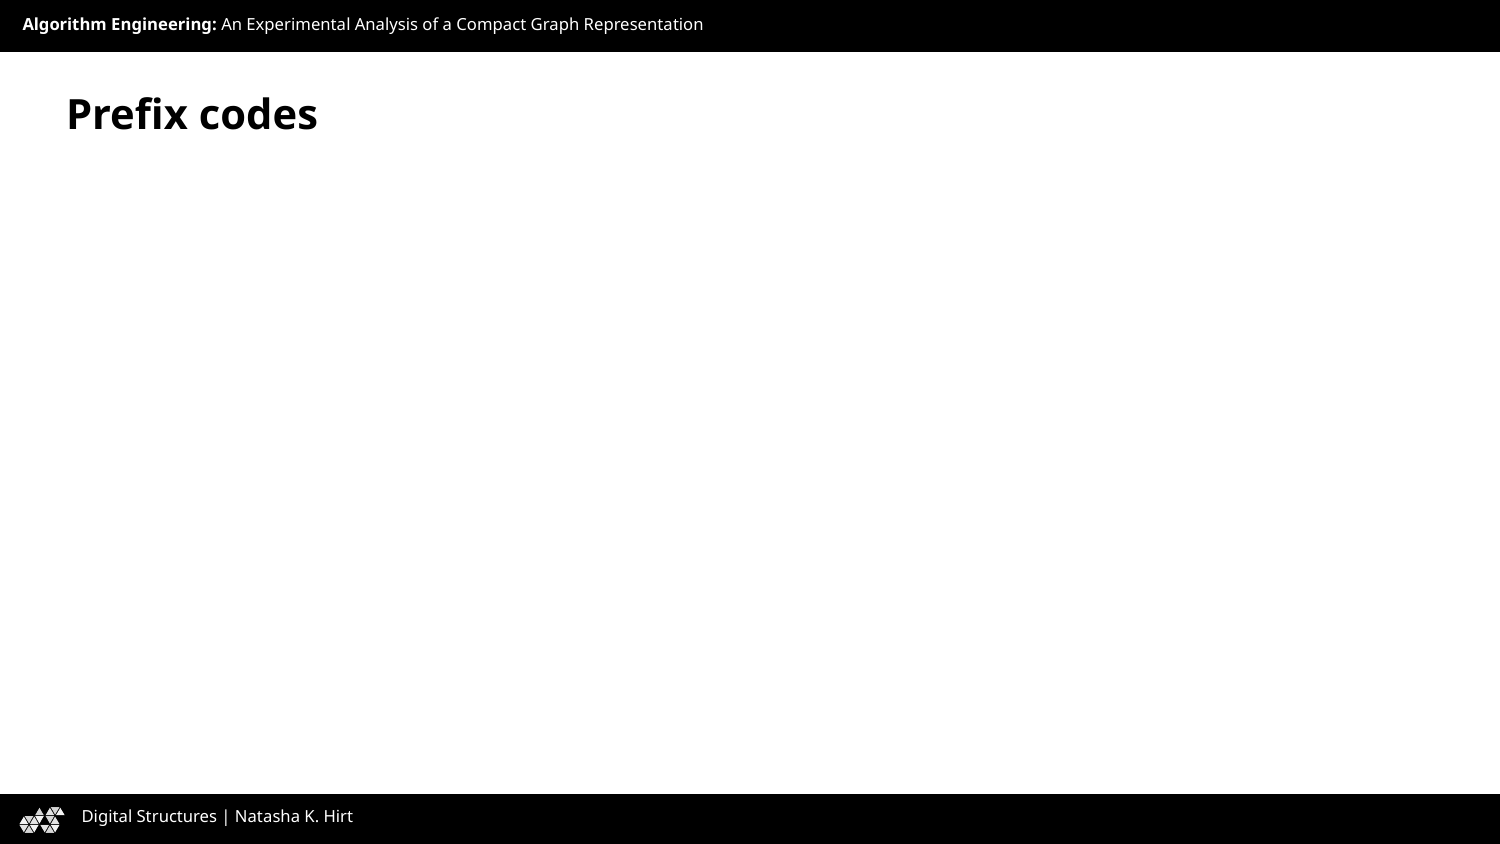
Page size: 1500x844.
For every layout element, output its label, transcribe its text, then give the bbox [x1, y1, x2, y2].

picture [19, 807, 65, 833]
title Prefix codes [51, 72, 1449, 167]
